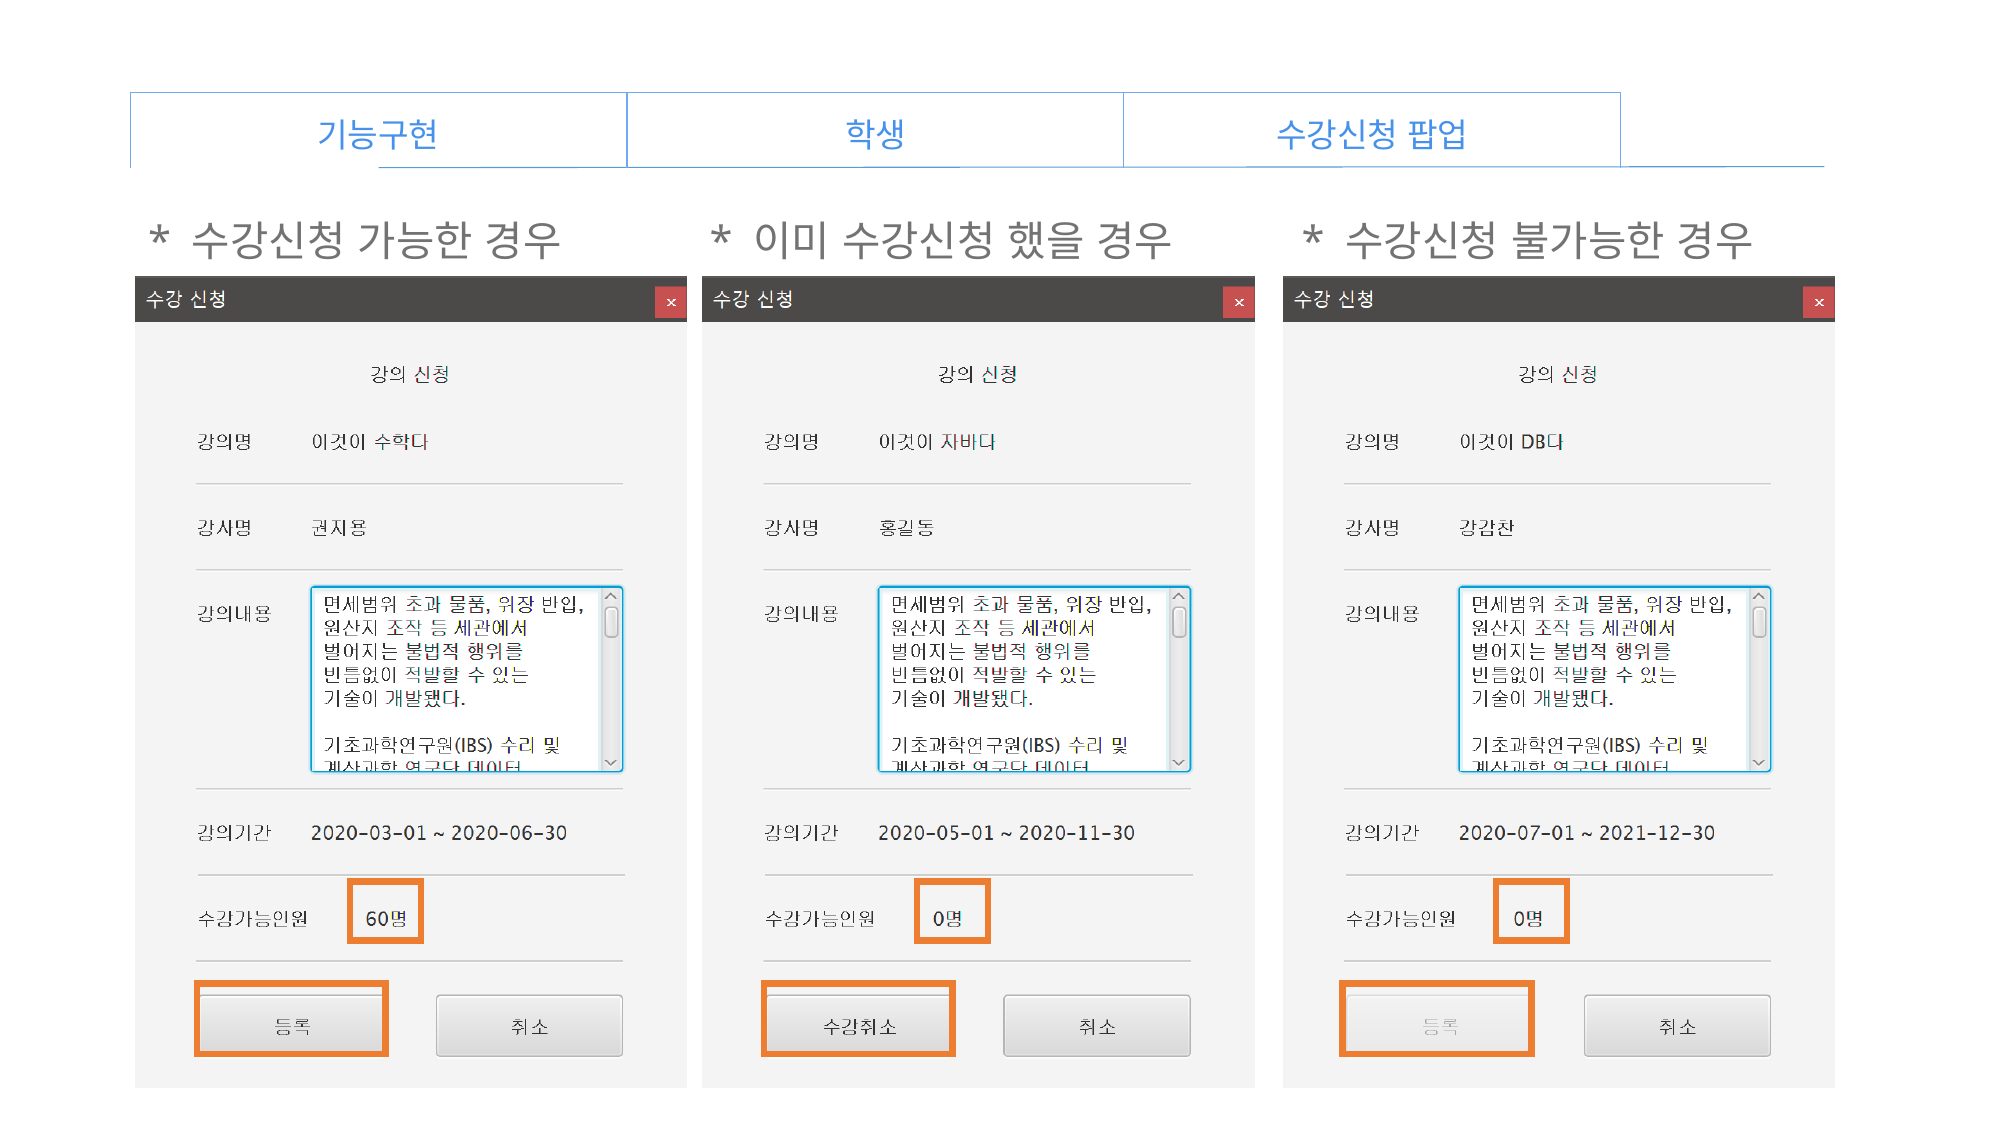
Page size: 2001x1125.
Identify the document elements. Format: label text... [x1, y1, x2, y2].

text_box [1123, 92, 1621, 168]
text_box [626, 92, 1123, 168]
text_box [130, 92, 626, 168]
text_box * 수강신청 불가능한 경우 [1286, 207, 1769, 272]
picture [702, 276, 1255, 1088]
text_box * 이미 수강신청 했을 경우 [694, 207, 1189, 272]
picture [135, 276, 687, 1088]
text_box * 수강신청 가능한 경우 [133, 207, 577, 272]
picture [1282, 276, 1835, 1088]
